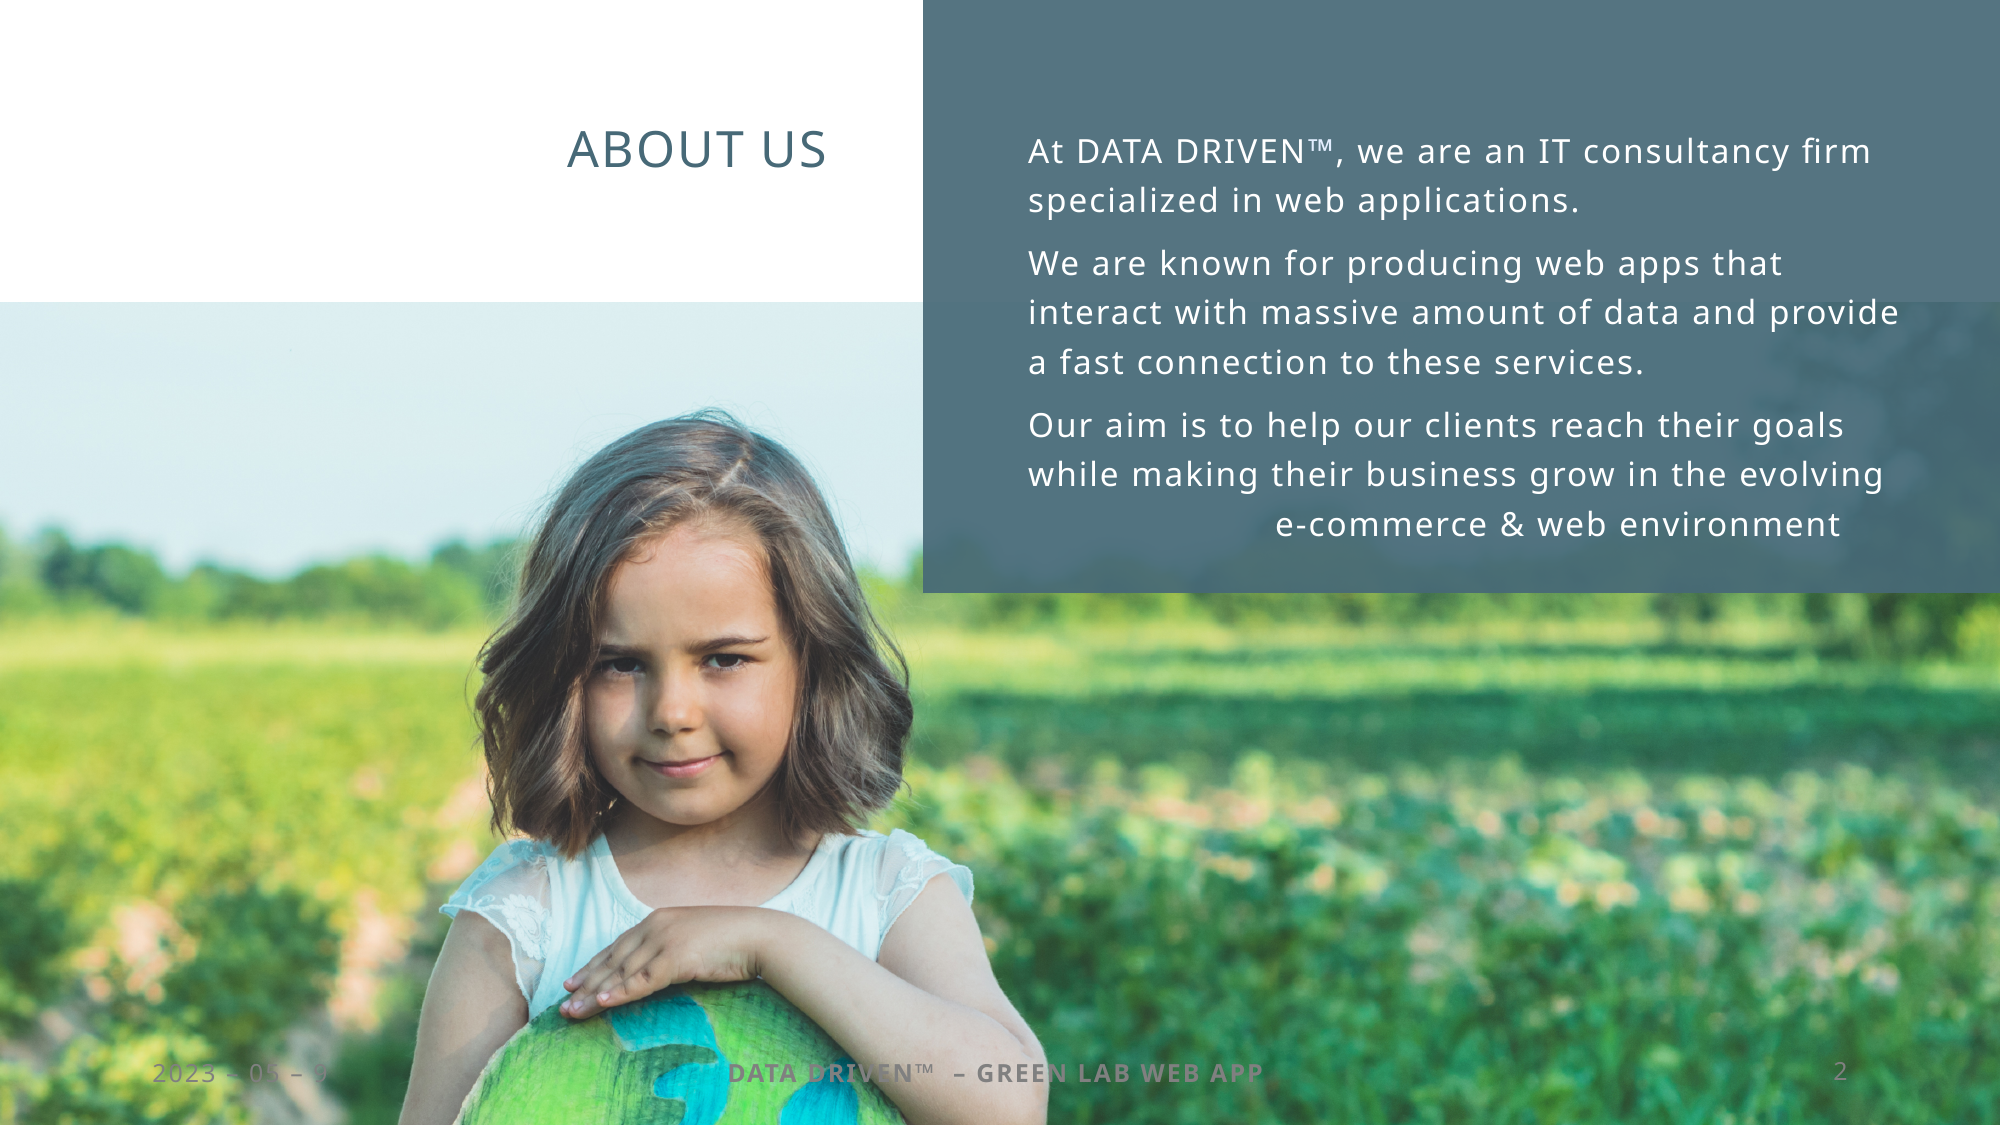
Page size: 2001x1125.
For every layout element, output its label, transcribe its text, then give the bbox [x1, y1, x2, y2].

title About us [194, 0, 842, 302]
list At DATA DRIVEN™, we are an IT consultancy firm specialized in web applications. We are known for producing web apps that interact with massive amount of data and provide a fast connection to these services. Our aim is to help our clients reach their goals while making their business grow in the evolving e-commerce & web environment [923, 0, 2000, 302]
picture [0, 302, 2000, 1125]
